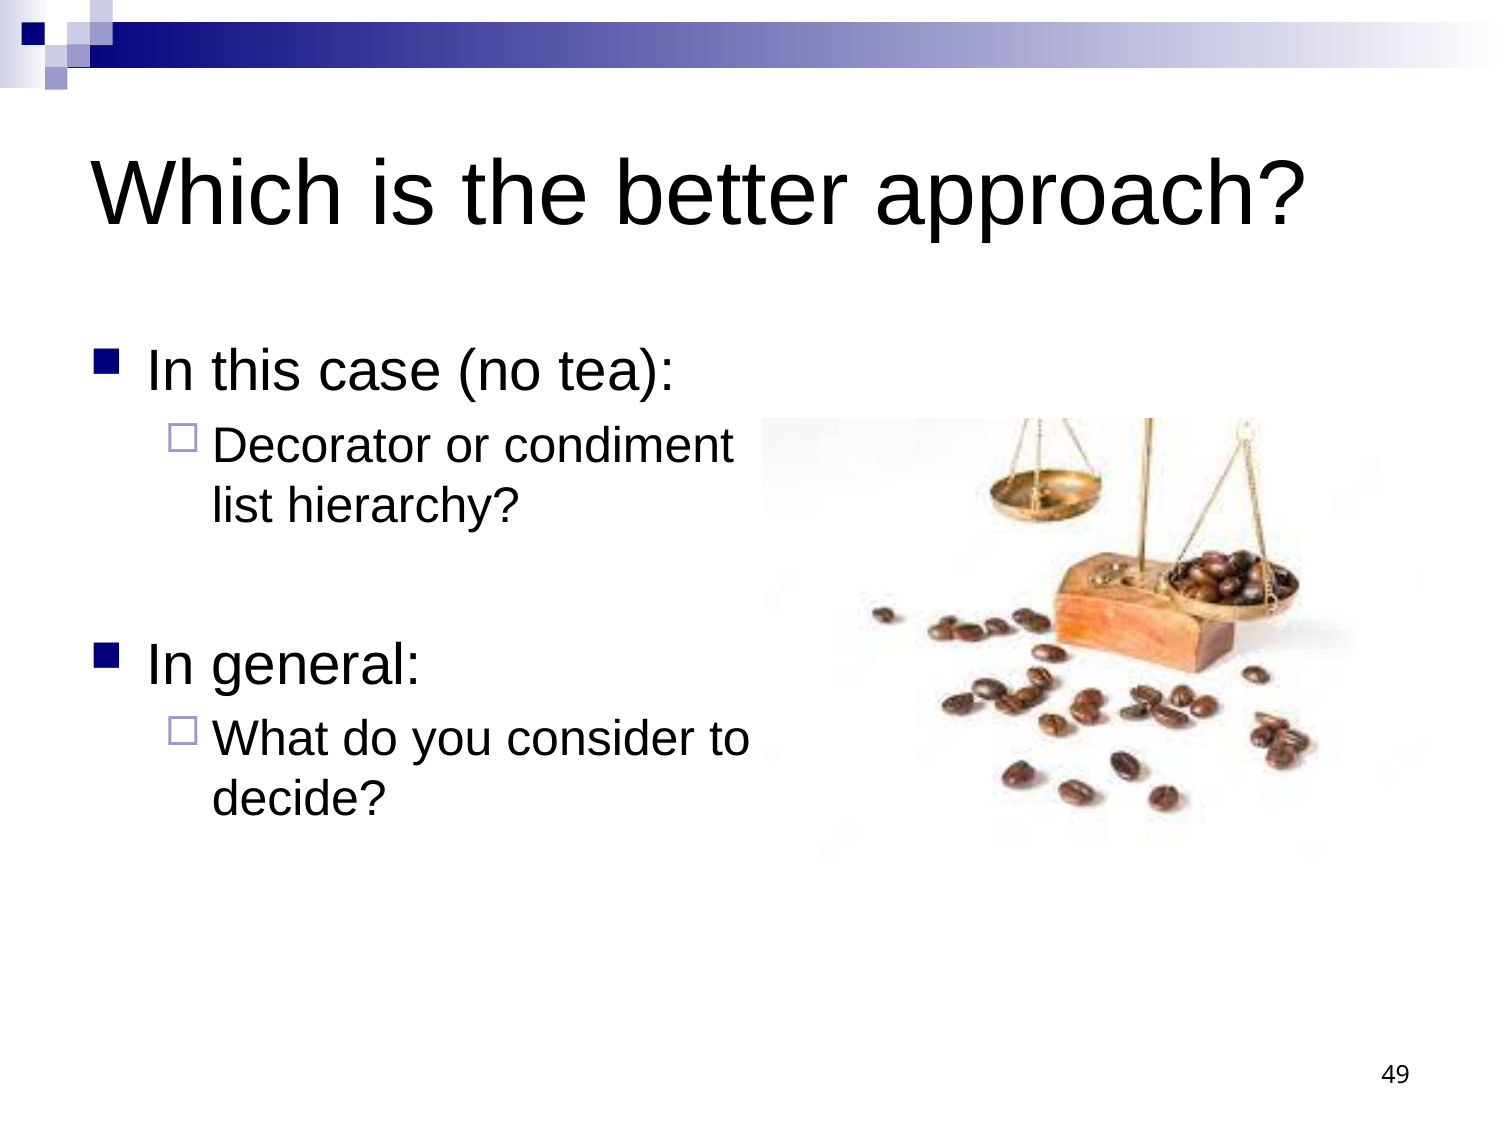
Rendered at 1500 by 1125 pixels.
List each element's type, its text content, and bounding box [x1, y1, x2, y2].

slide_number 49 [1074, 1025, 1425, 1100]
title Which is the better approach? [75, 75, 1425, 300]
list In this case (no tea): Decorator or condiment list hierarchy? In general: What do you consider to decide? [75, 324, 788, 963]
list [762, 418, 1426, 860]
